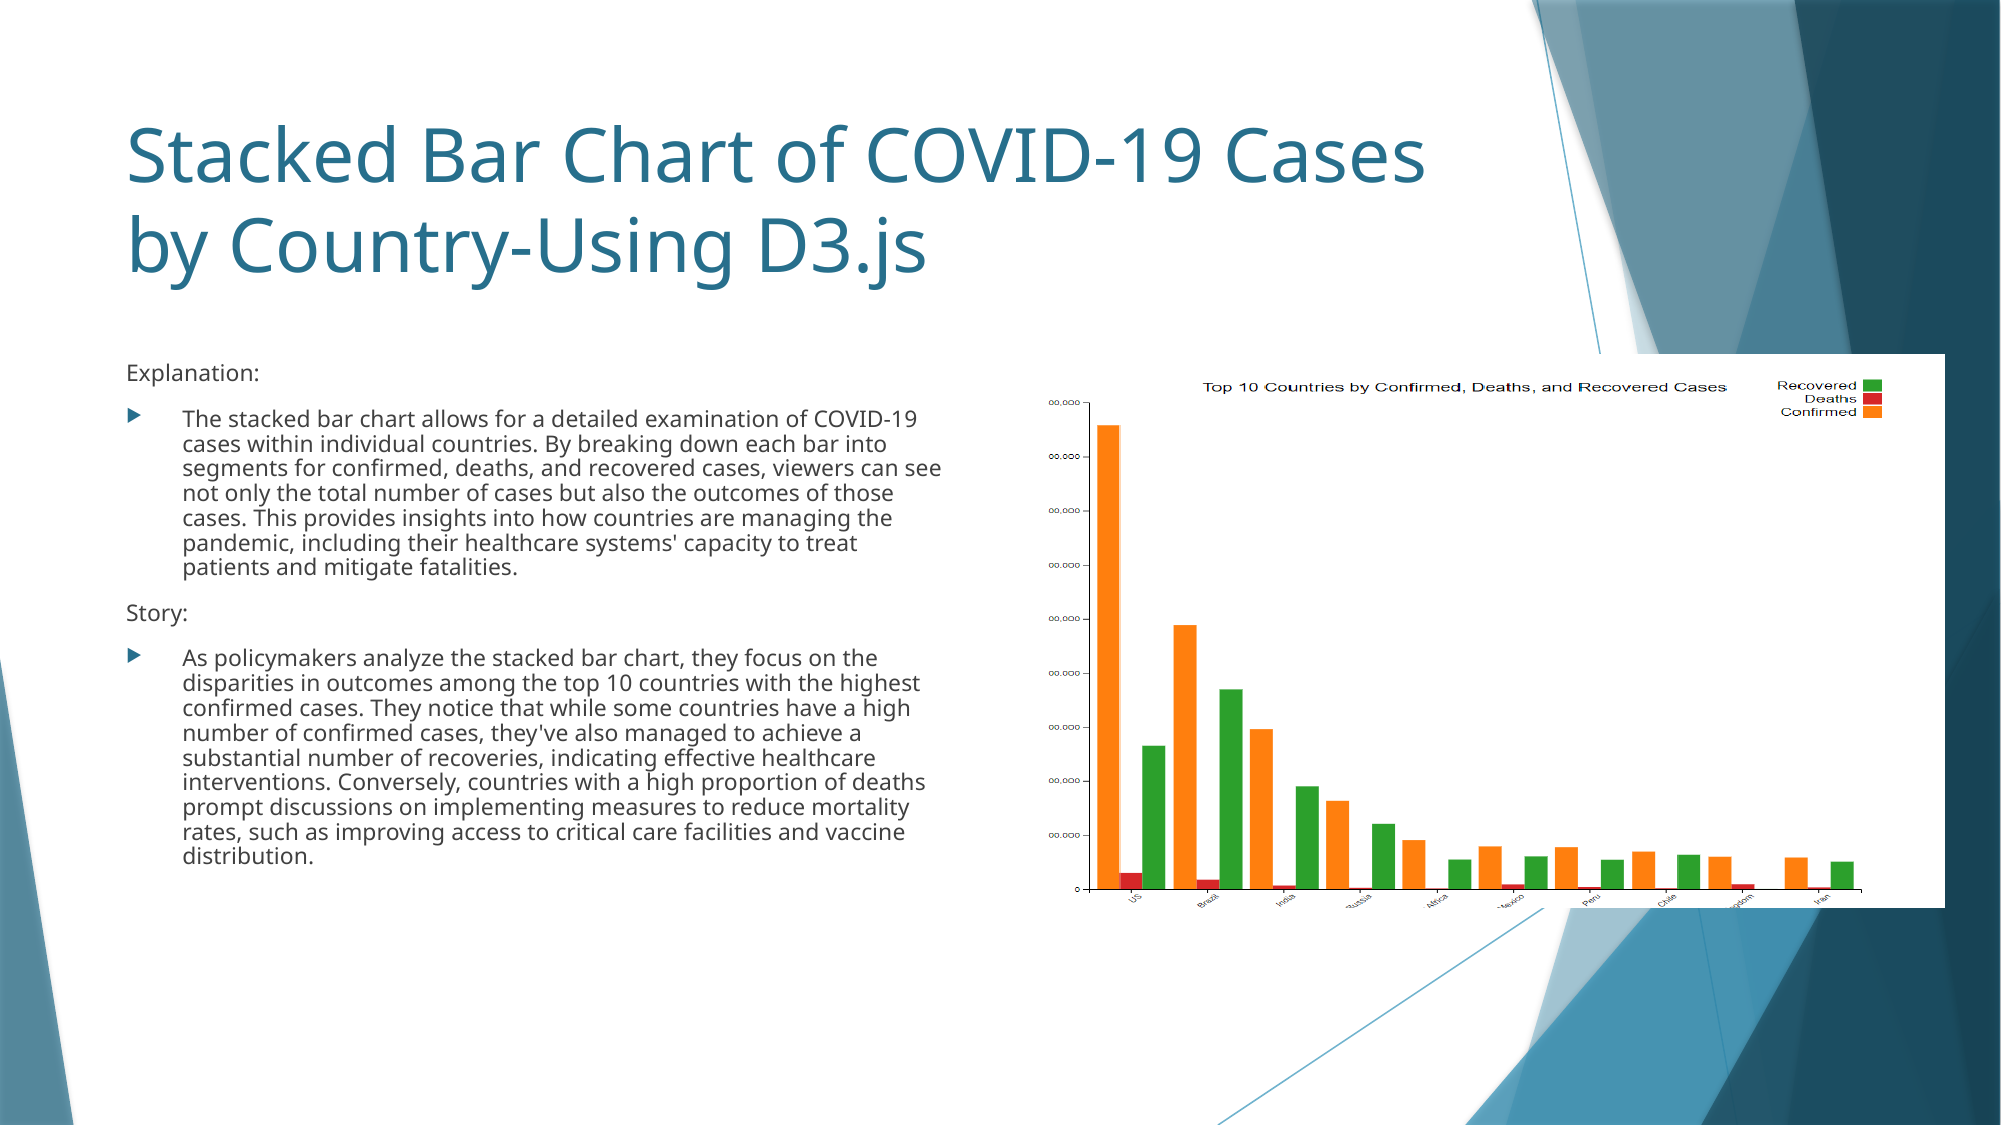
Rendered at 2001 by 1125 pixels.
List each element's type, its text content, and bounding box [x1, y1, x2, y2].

list Explanation: The stacked bar chart allows for a detailed examination of COVID-19 cases within individual countries. By breaking down each bar into segments for confirmed, deaths, and recovered cases, viewers can see not only the total number of cases but also the outcomes of those cases. This provides insights into how countries are managing the pandemic, including their healthcare systems' capacity to treat patients and mitigate fatalities. Story: As policymakers analyze the stacked bar chart, they focus on the disparities in outcomes among the top 10 countries with the highest confirmed cases. They notice that while some countries have a high number of confirmed cases, they've also managed to achieve a substantial number of recoveries, indicating effective healthcare interventions. Conversely, countries with a high proportion of deaths prompt discussions on implementing measures to reduce mortality rates, such as improving access to critical care facilities and vaccine distribution. [111, 354, 968, 962]
picture [999, 353, 1945, 909]
title Stacked Bar Chart of COVID-19 Cases by Country-Using D3.js [111, 99, 1522, 317]
